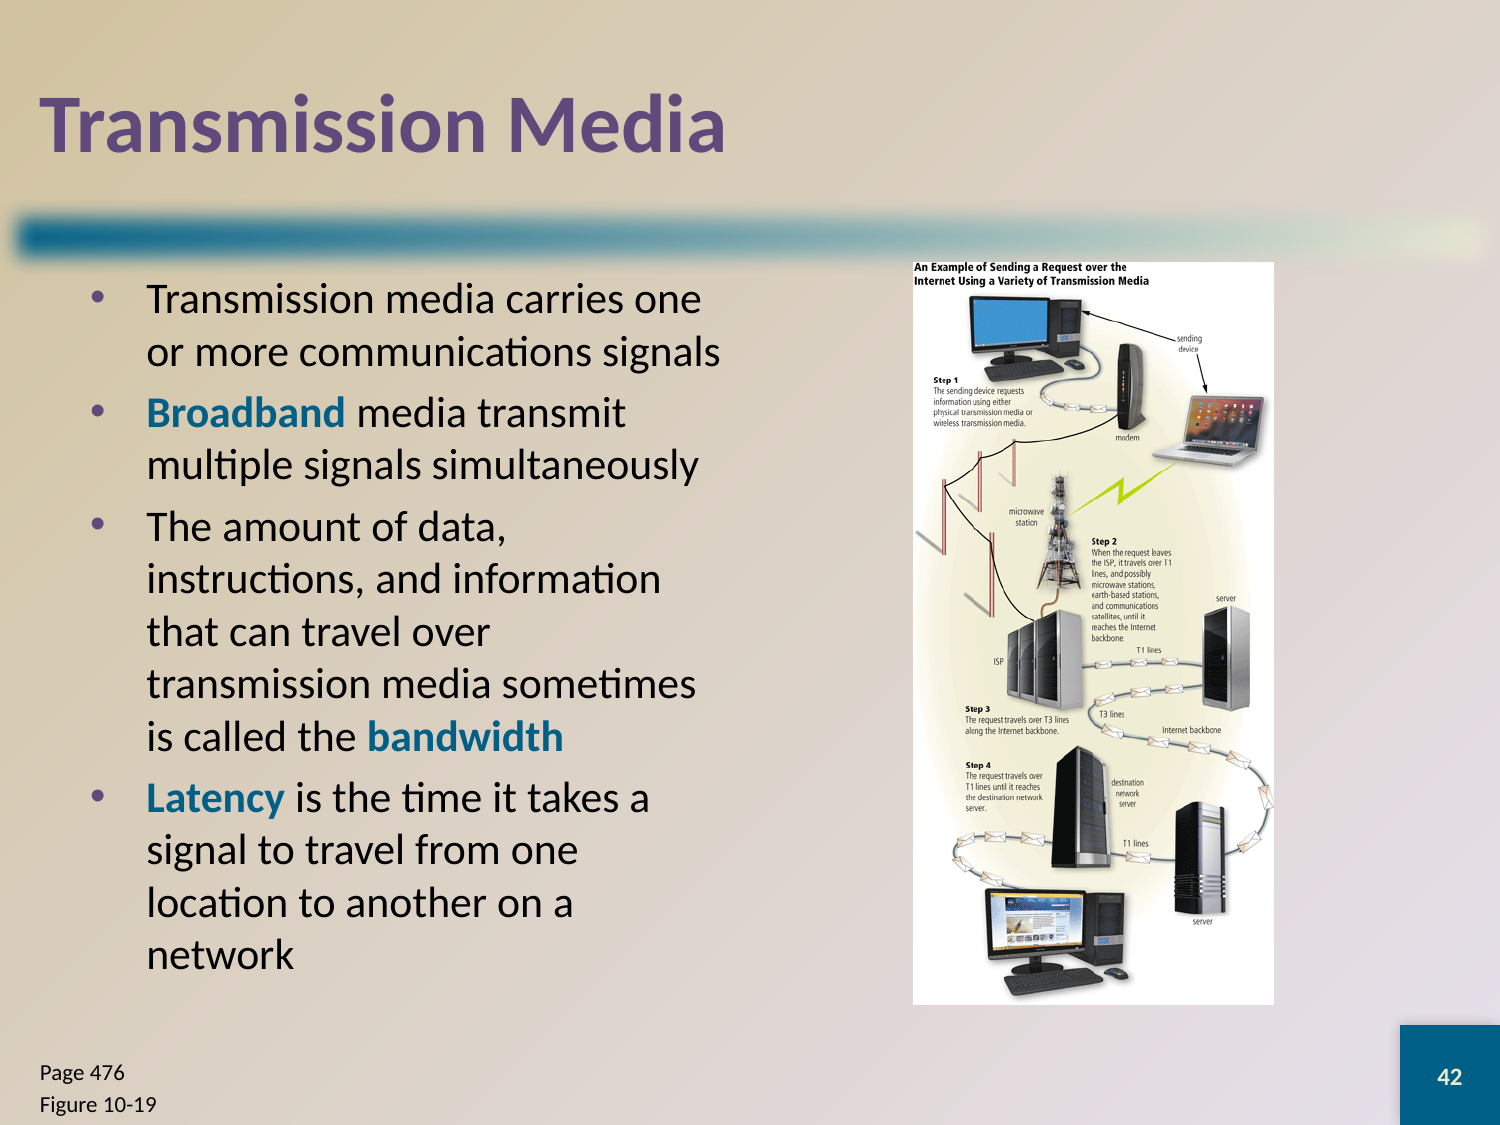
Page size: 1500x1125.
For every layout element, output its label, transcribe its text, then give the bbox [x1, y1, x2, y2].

list Page 476 Figure 10-19 [24, 1050, 300, 1125]
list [913, 262, 1275, 1006]
list Transmission media carries one or more communications signals Broadband media transmit multiple signals simultaneously The amount of data, instructions, and information that can travel over transmission media sometimes is called the bandwidth Latency is the time it takes a signal to travel from one location to another on a network [75, 262, 738, 1005]
title Transmission Media [24, 24, 1475, 213]
slide_number 42 [1400, 1025, 1500, 1125]
